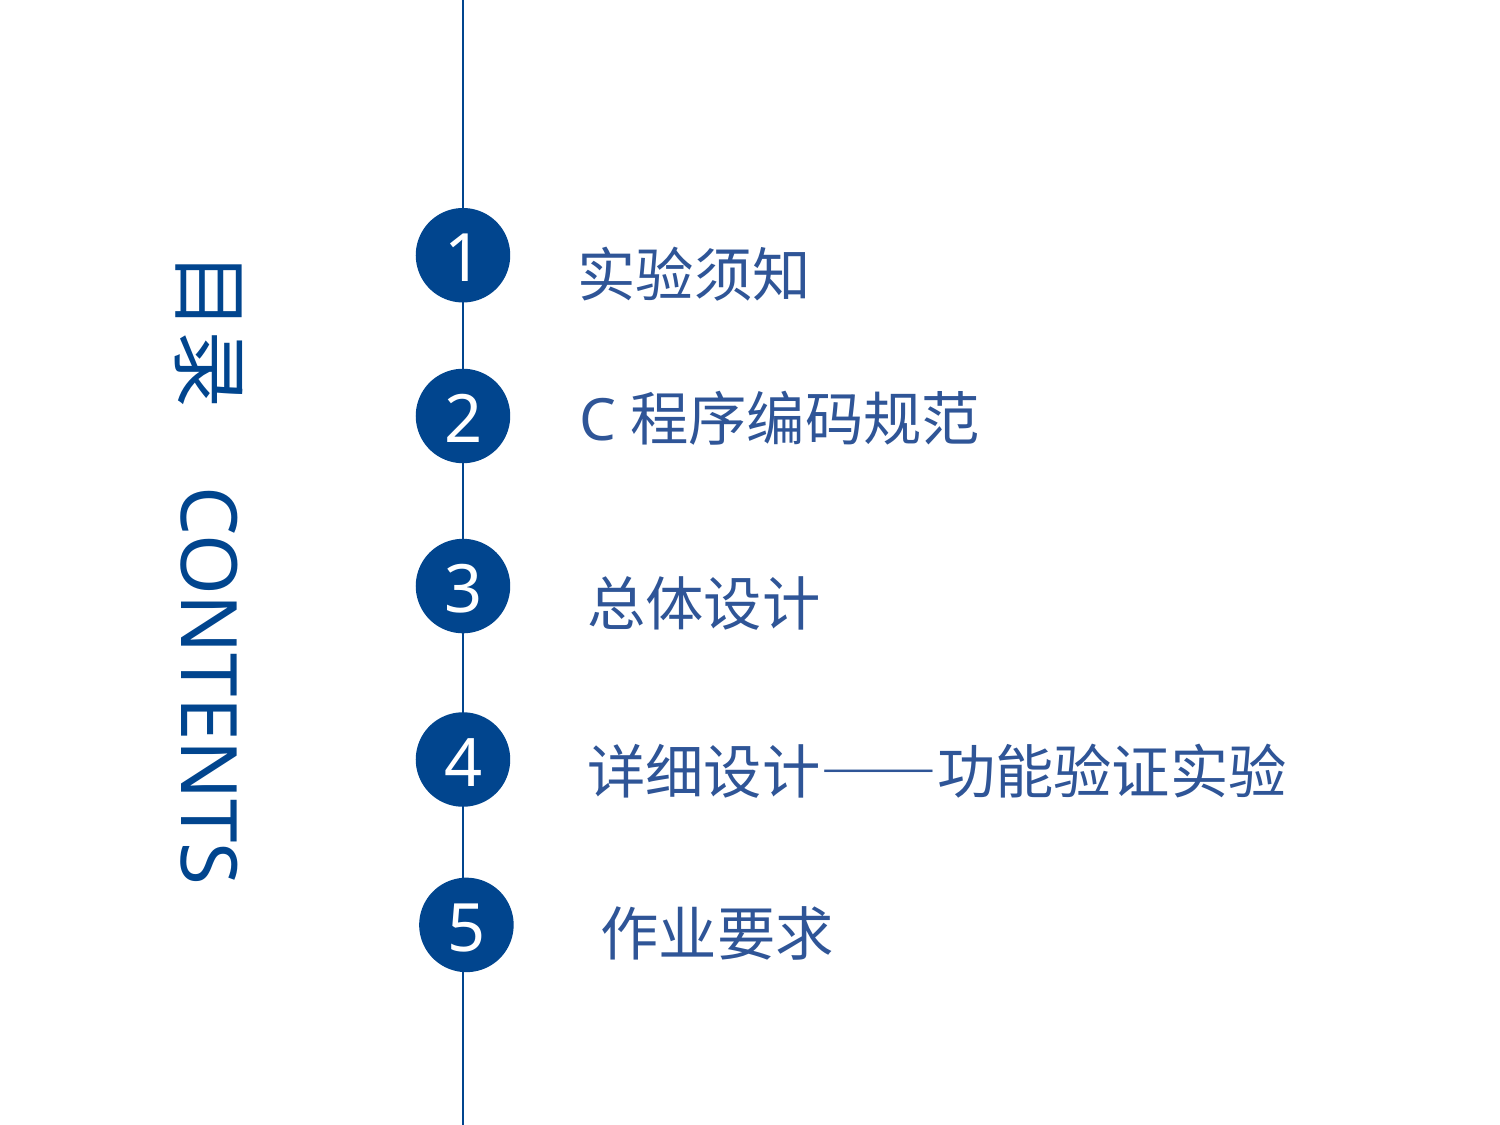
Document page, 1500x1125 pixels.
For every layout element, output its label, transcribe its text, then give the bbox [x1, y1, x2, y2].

text_box 5 [418, 876, 462, 973]
text_box CONTENTS [158, 472, 267, 901]
text_box 5 [464, 876, 515, 974]
text_box 3 [414, 537, 462, 635]
text_box 3 [464, 537, 512, 635]
text_box 1 [414, 206, 462, 304]
text_box 总体设计 [572, 524, 1352, 645]
text_box C程序编码规范 [564, 374, 1344, 460]
text_box 2 [464, 367, 512, 465]
text_box 1 [464, 206, 512, 304]
text_box 2 [414, 367, 462, 465]
text_box 实验须知 [563, 196, 1342, 316]
text_box 4 [464, 711, 512, 808]
text_box 作业要求 [585, 854, 1365, 975]
text_box 详细设计——功能验证实验 [572, 692, 1352, 813]
text_box 目录 [158, 237, 267, 423]
text_box 4 [414, 711, 462, 808]
